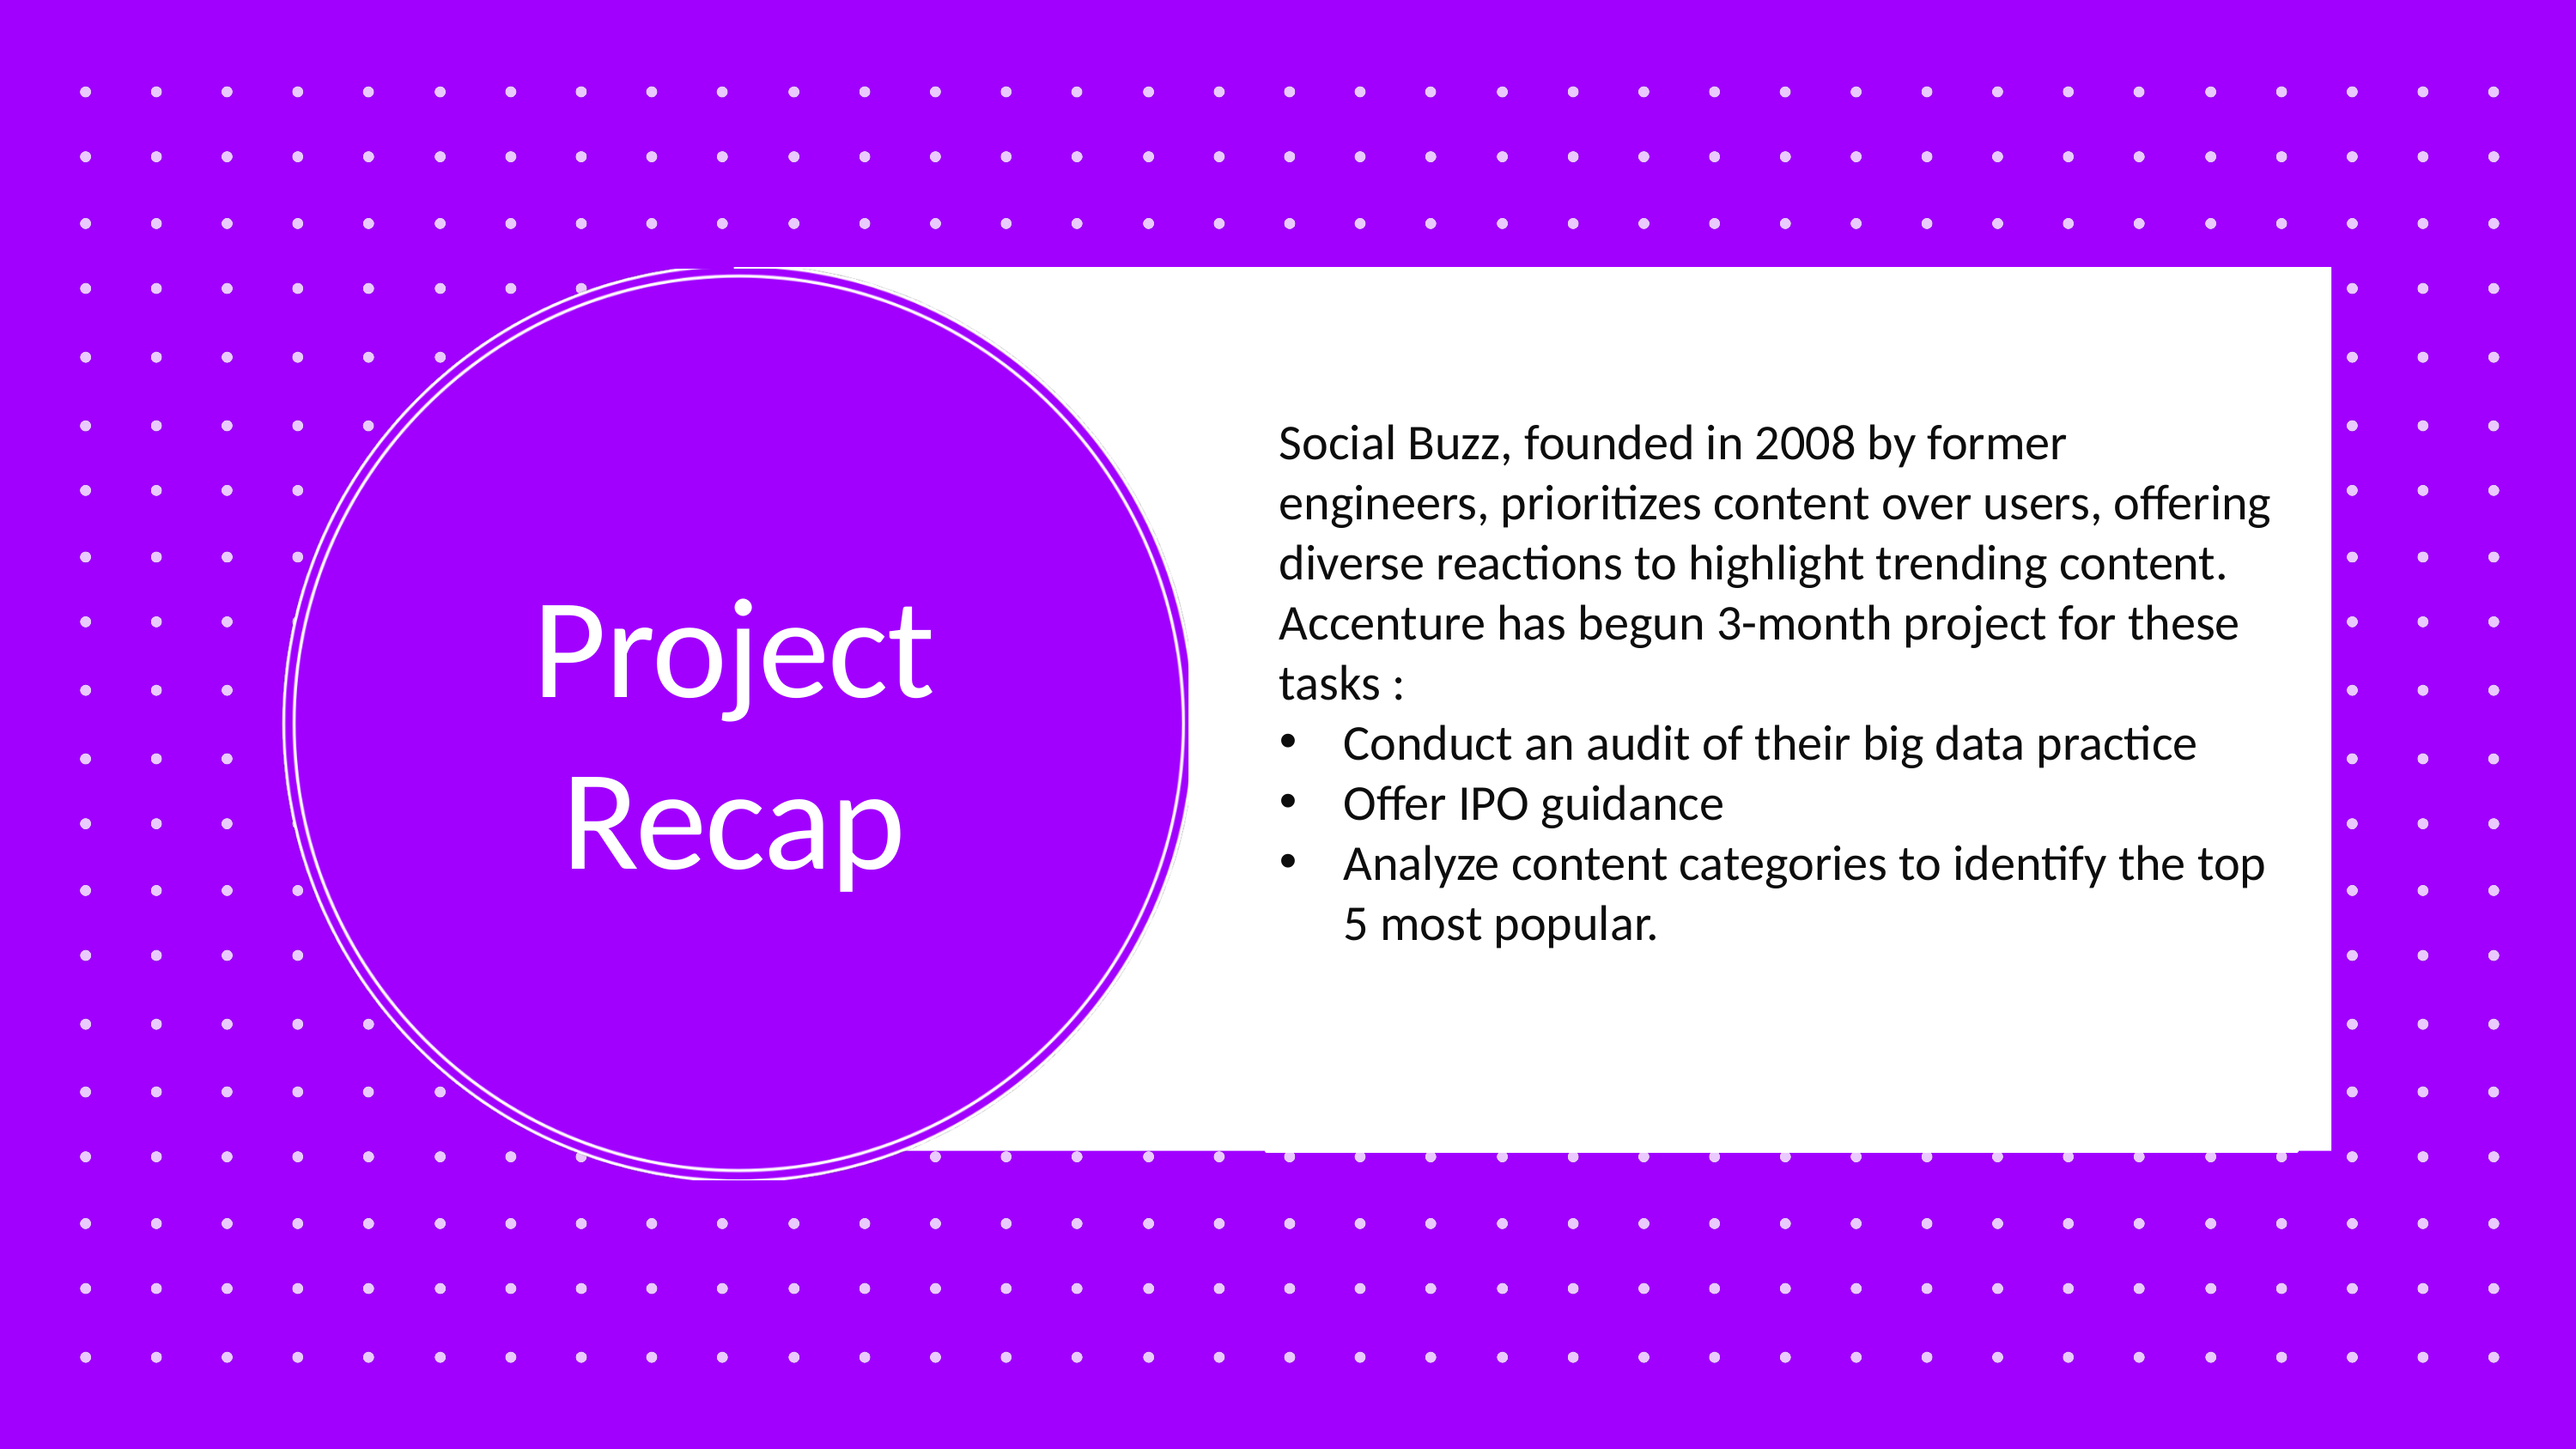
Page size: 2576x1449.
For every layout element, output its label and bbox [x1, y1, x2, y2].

picture [278, 268, 1189, 1180]
text_box [72, 82, 2504, 1367]
